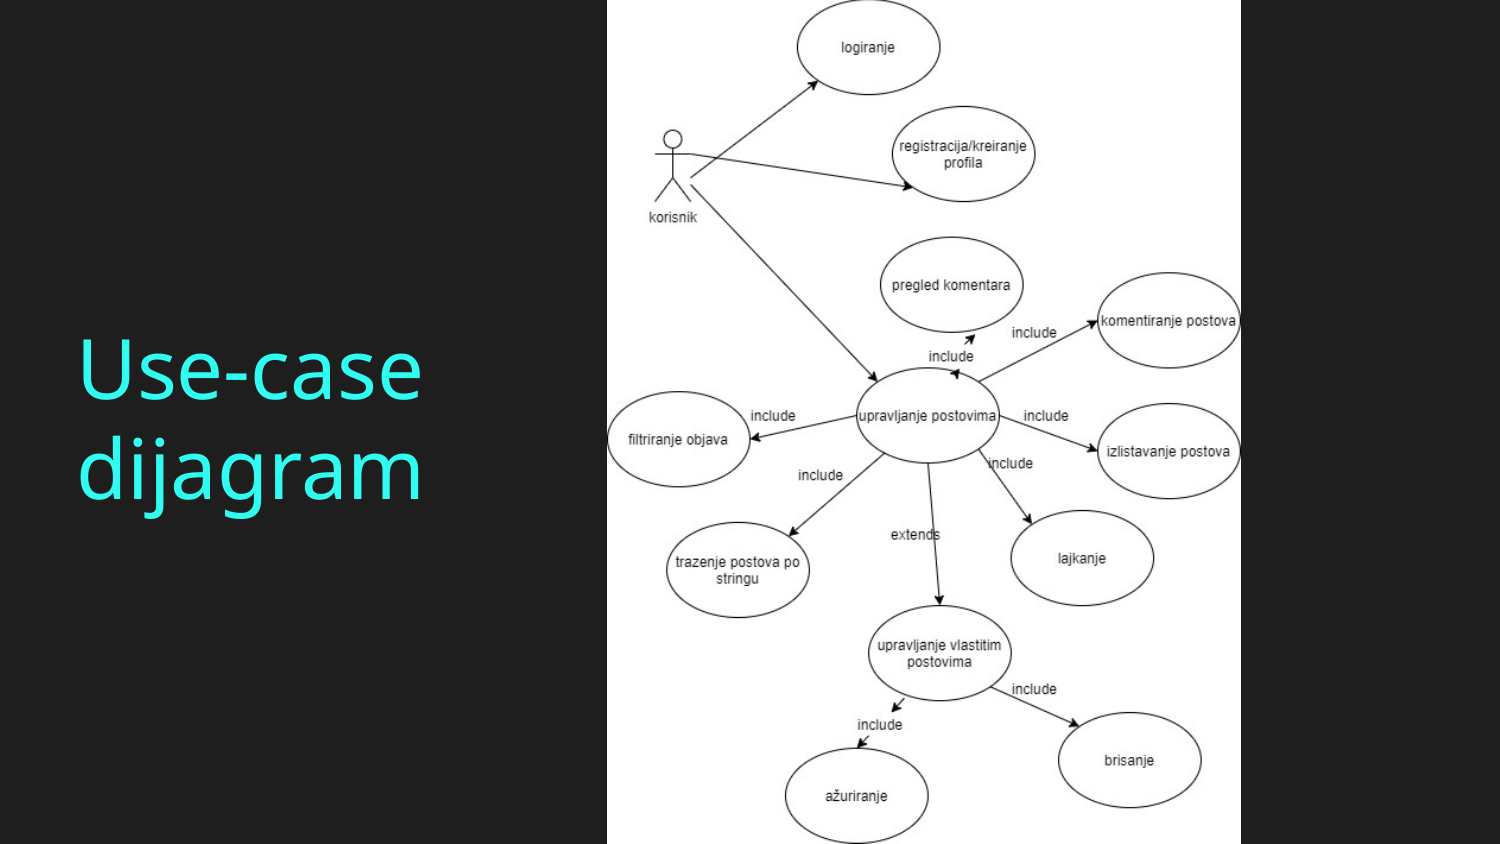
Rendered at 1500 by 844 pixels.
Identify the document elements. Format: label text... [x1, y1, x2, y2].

picture [606, 0, 1241, 844]
subtitle Use-case dijagram [61, 312, 601, 532]
